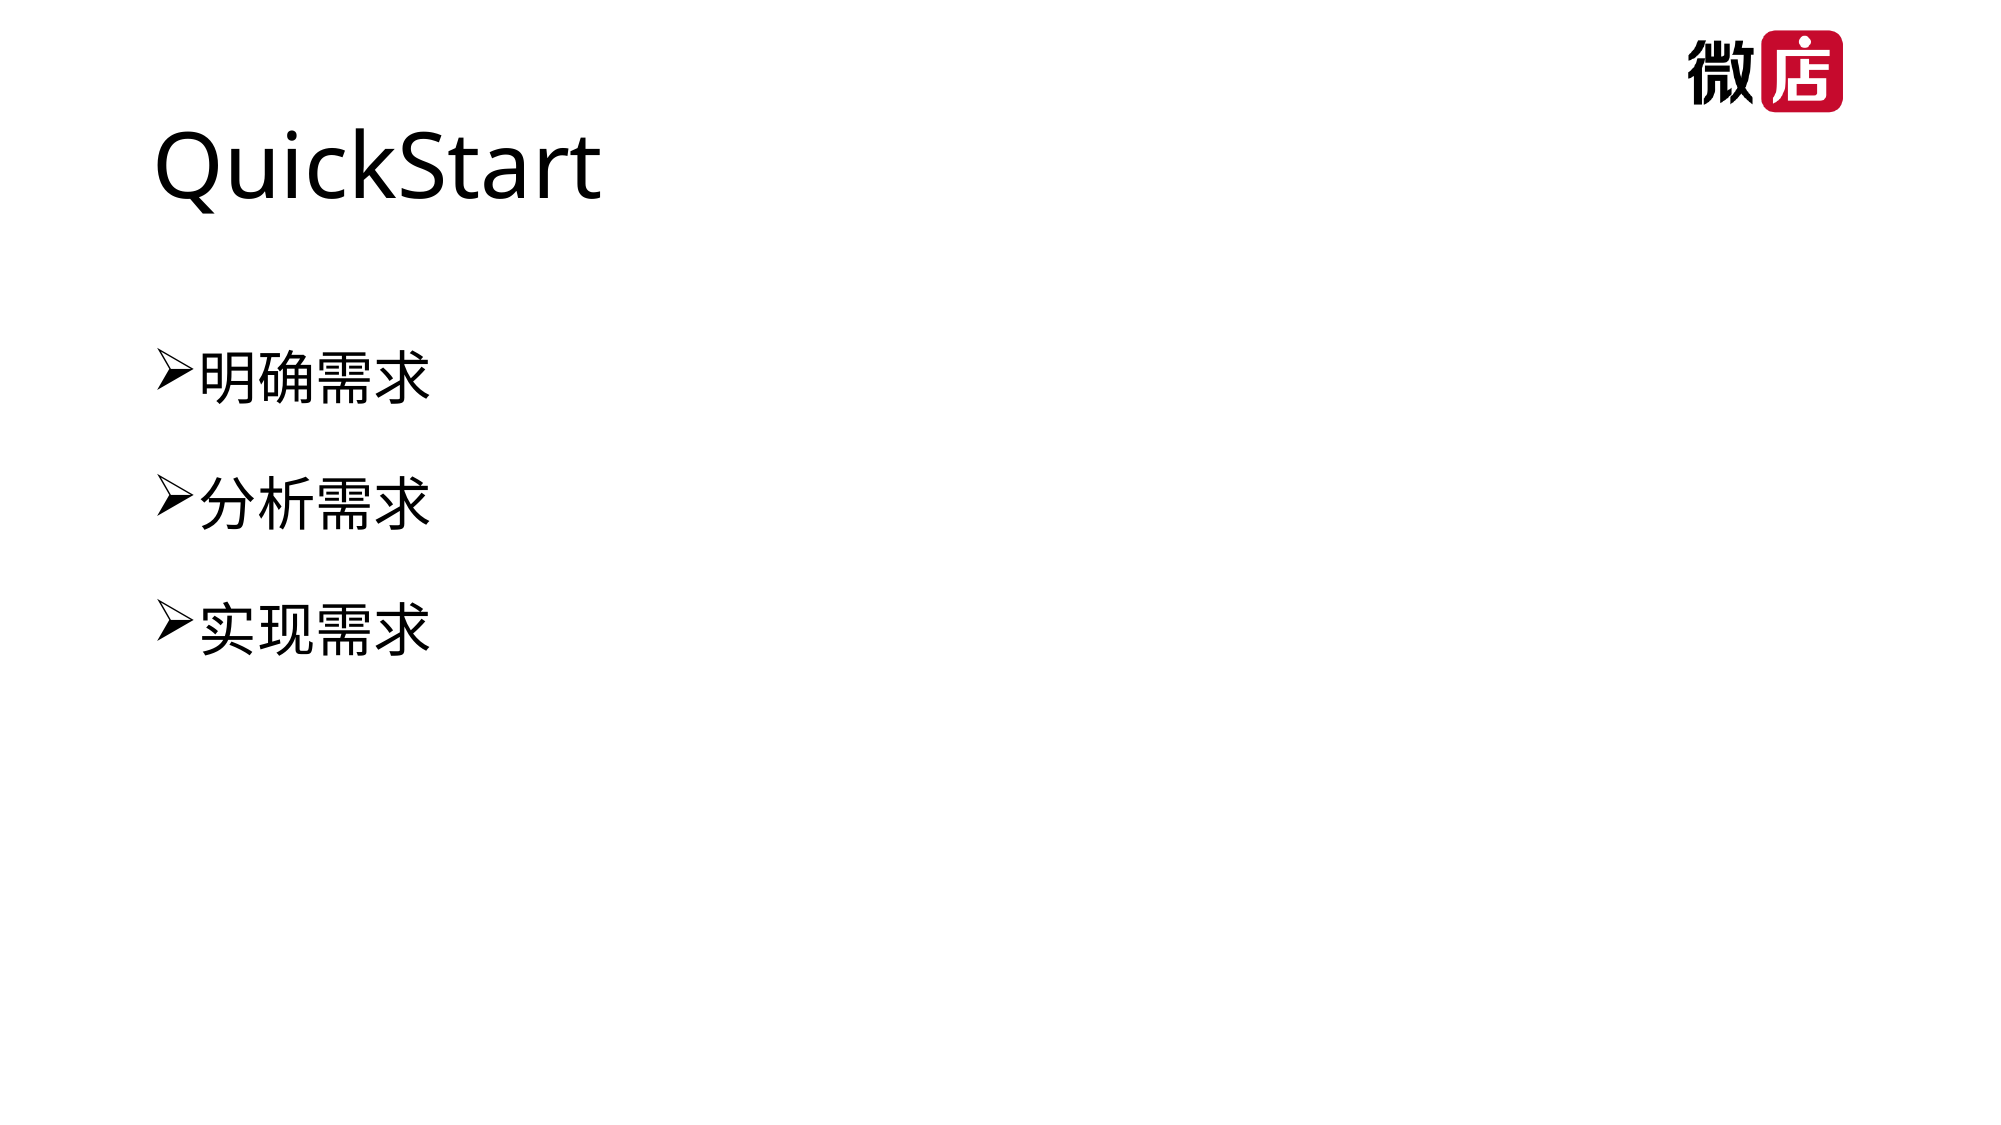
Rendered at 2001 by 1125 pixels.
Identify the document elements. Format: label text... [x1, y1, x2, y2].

title QuickStart [137, 59, 1863, 278]
picture [1681, 27, 1848, 59]
list 明确需求 分析需求 实现需求 [137, 299, 1863, 1014]
